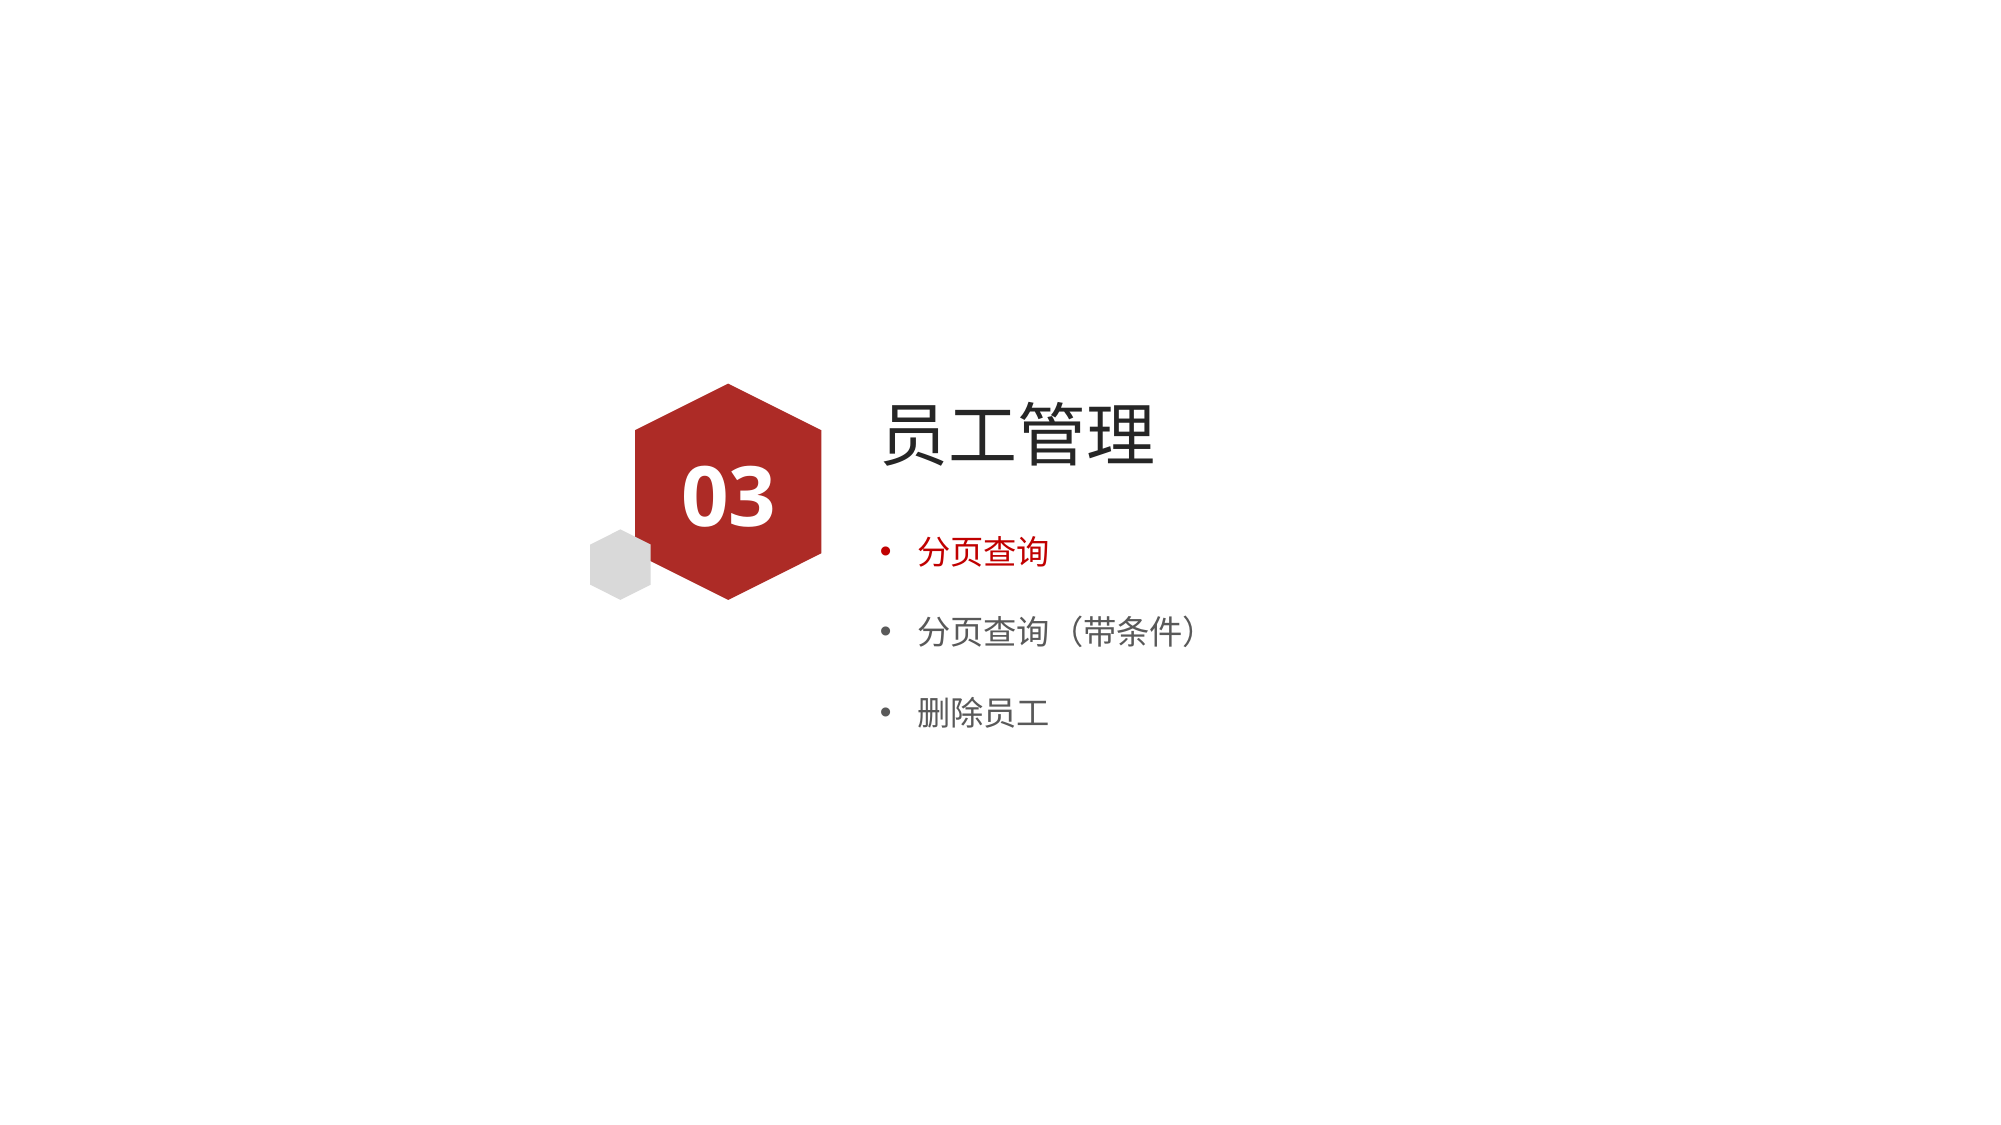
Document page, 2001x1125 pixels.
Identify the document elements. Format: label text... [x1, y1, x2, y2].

title 员工管理 [864, 393, 1969, 484]
list 分页查询 分页查询（带条件） 删除员工 [864, 503, 1762, 755]
list 03 [636, 404, 822, 594]
